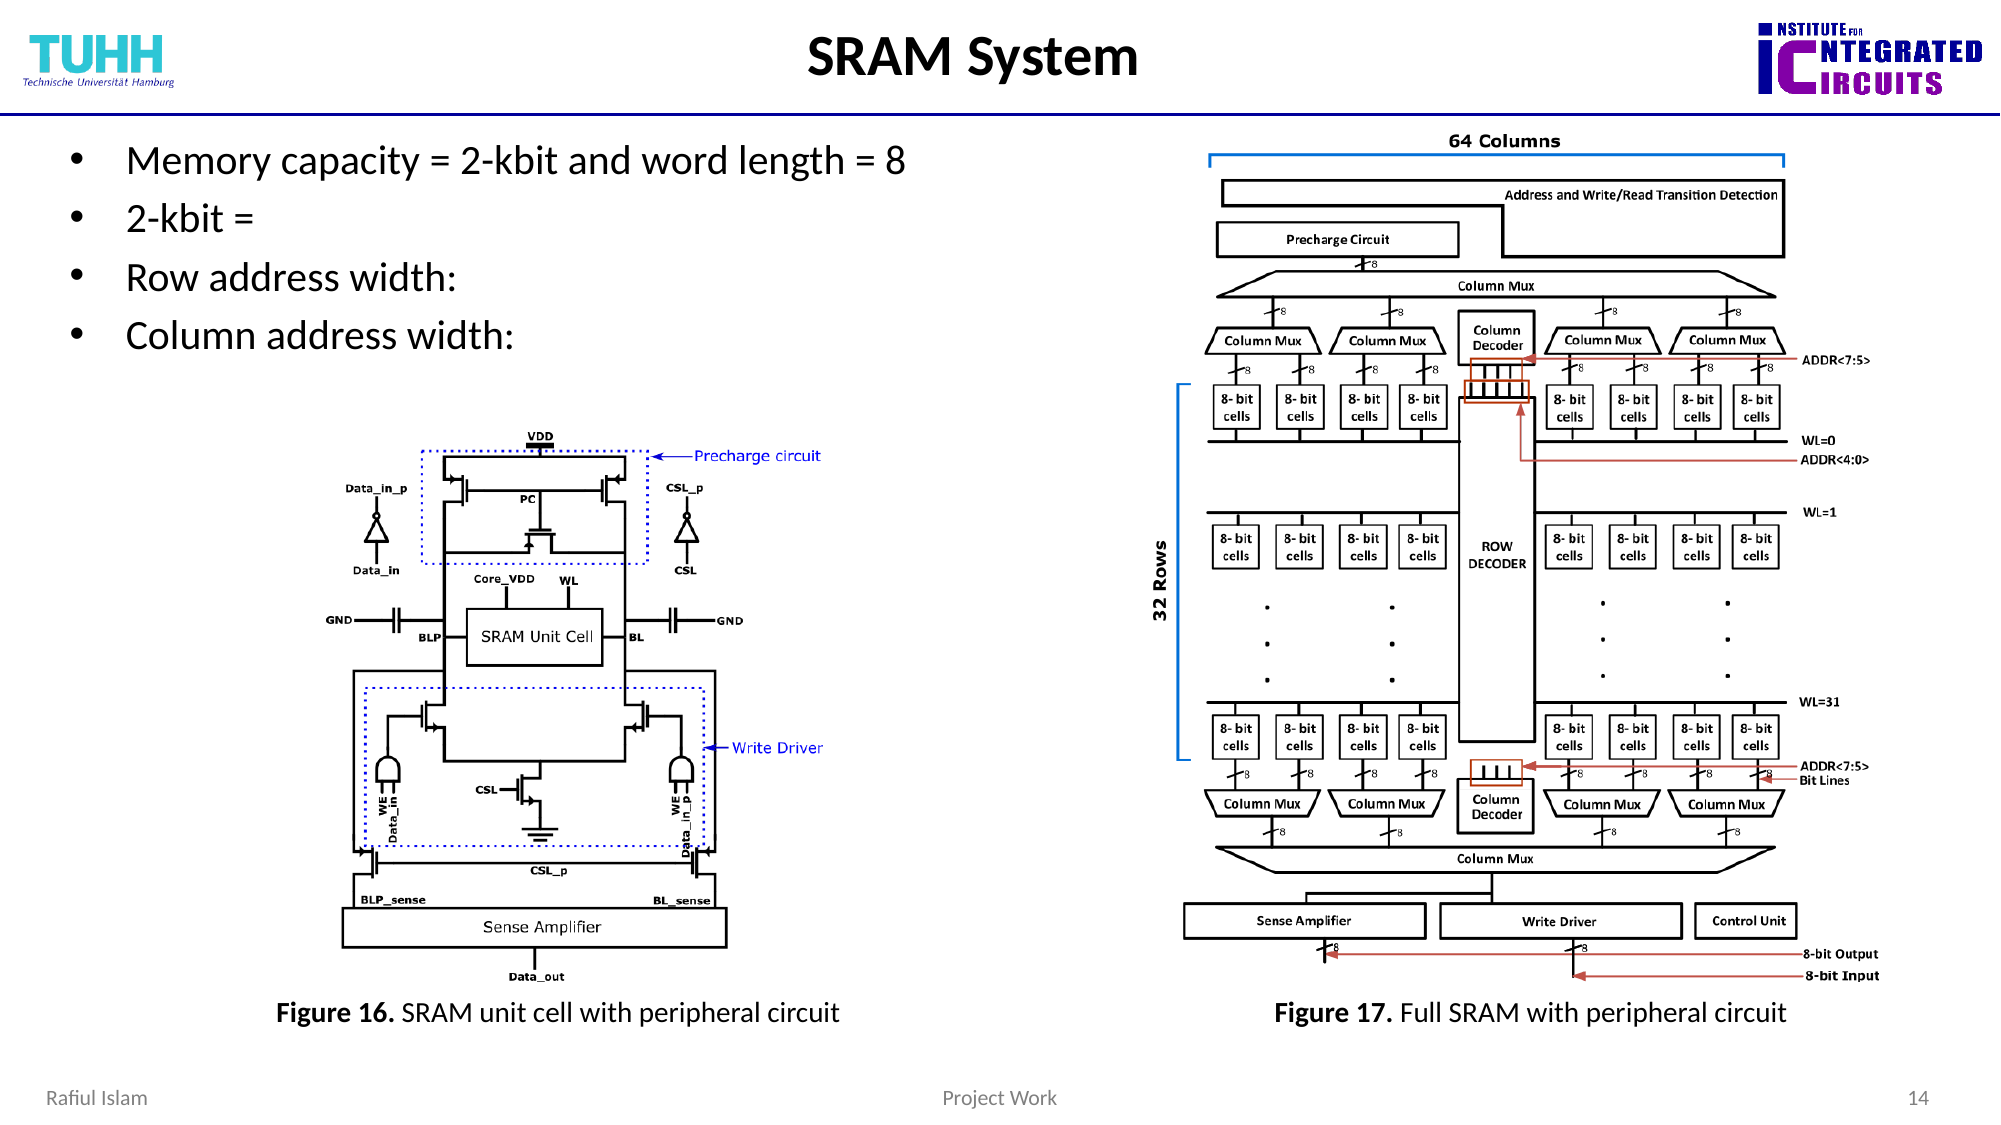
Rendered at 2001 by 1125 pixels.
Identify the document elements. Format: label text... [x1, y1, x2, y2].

text_box Figure 17. Full SRAM with peripheral circuit [1259, 991, 1833, 1036]
text_box Figure 16. SRAM unit cell with peripheral circuit [261, 985, 888, 1036]
picture [1153, 0, 1984, 982]
picture [23, 35, 174, 88]
picture [326, 432, 824, 982]
title SRAM System [234, 0, 1151, 104]
